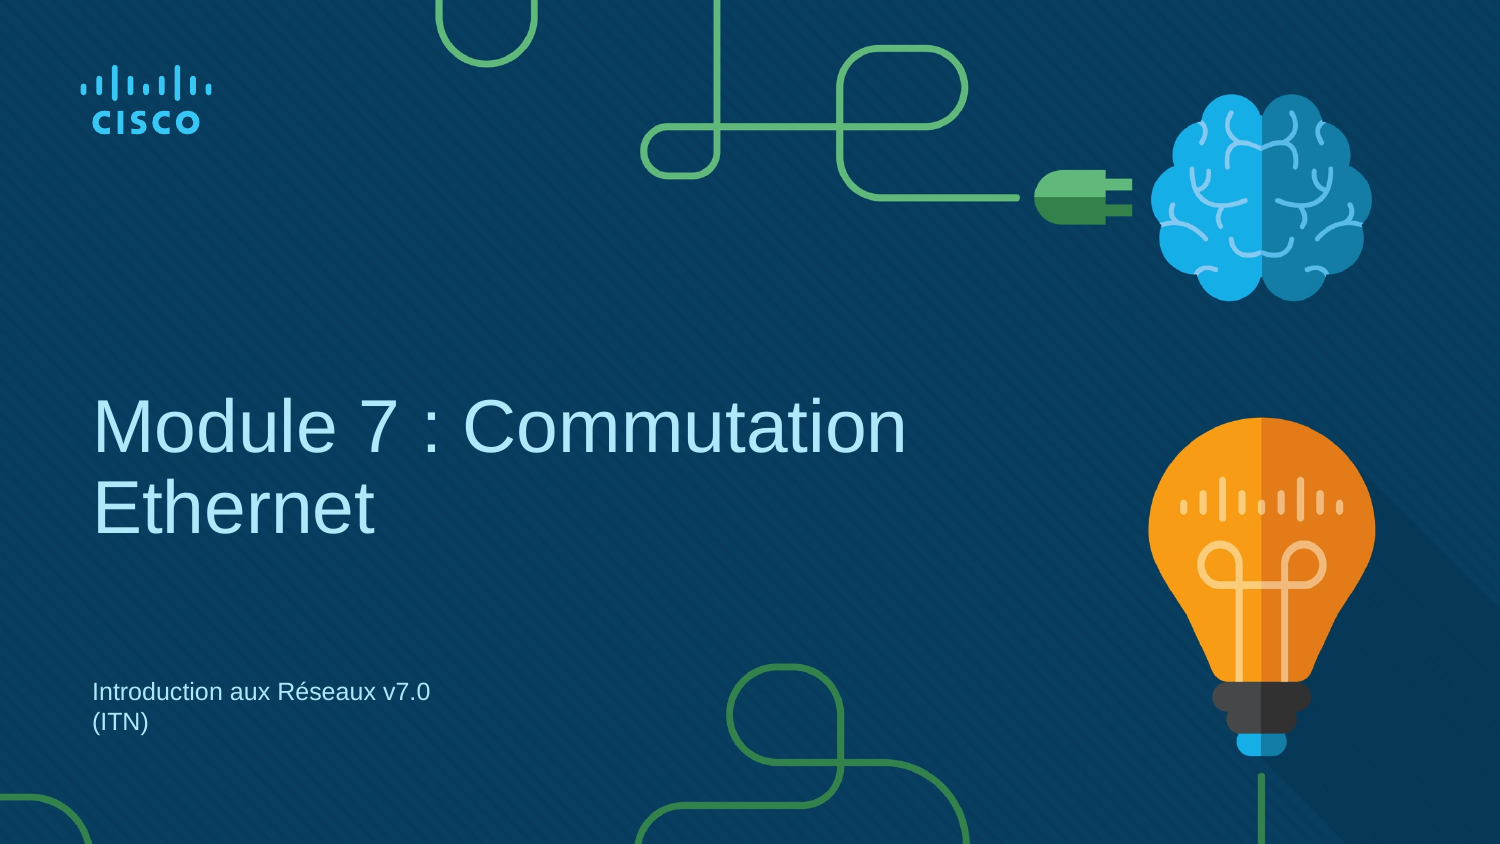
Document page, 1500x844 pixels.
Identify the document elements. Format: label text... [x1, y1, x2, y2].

picture [0, 0, 1500, 844]
title Module 7 : Commutation Ethernet [77, 380, 1172, 558]
subtitle Introduction aux Réseaux v7.0 (ITN) [77, 624, 466, 773]
